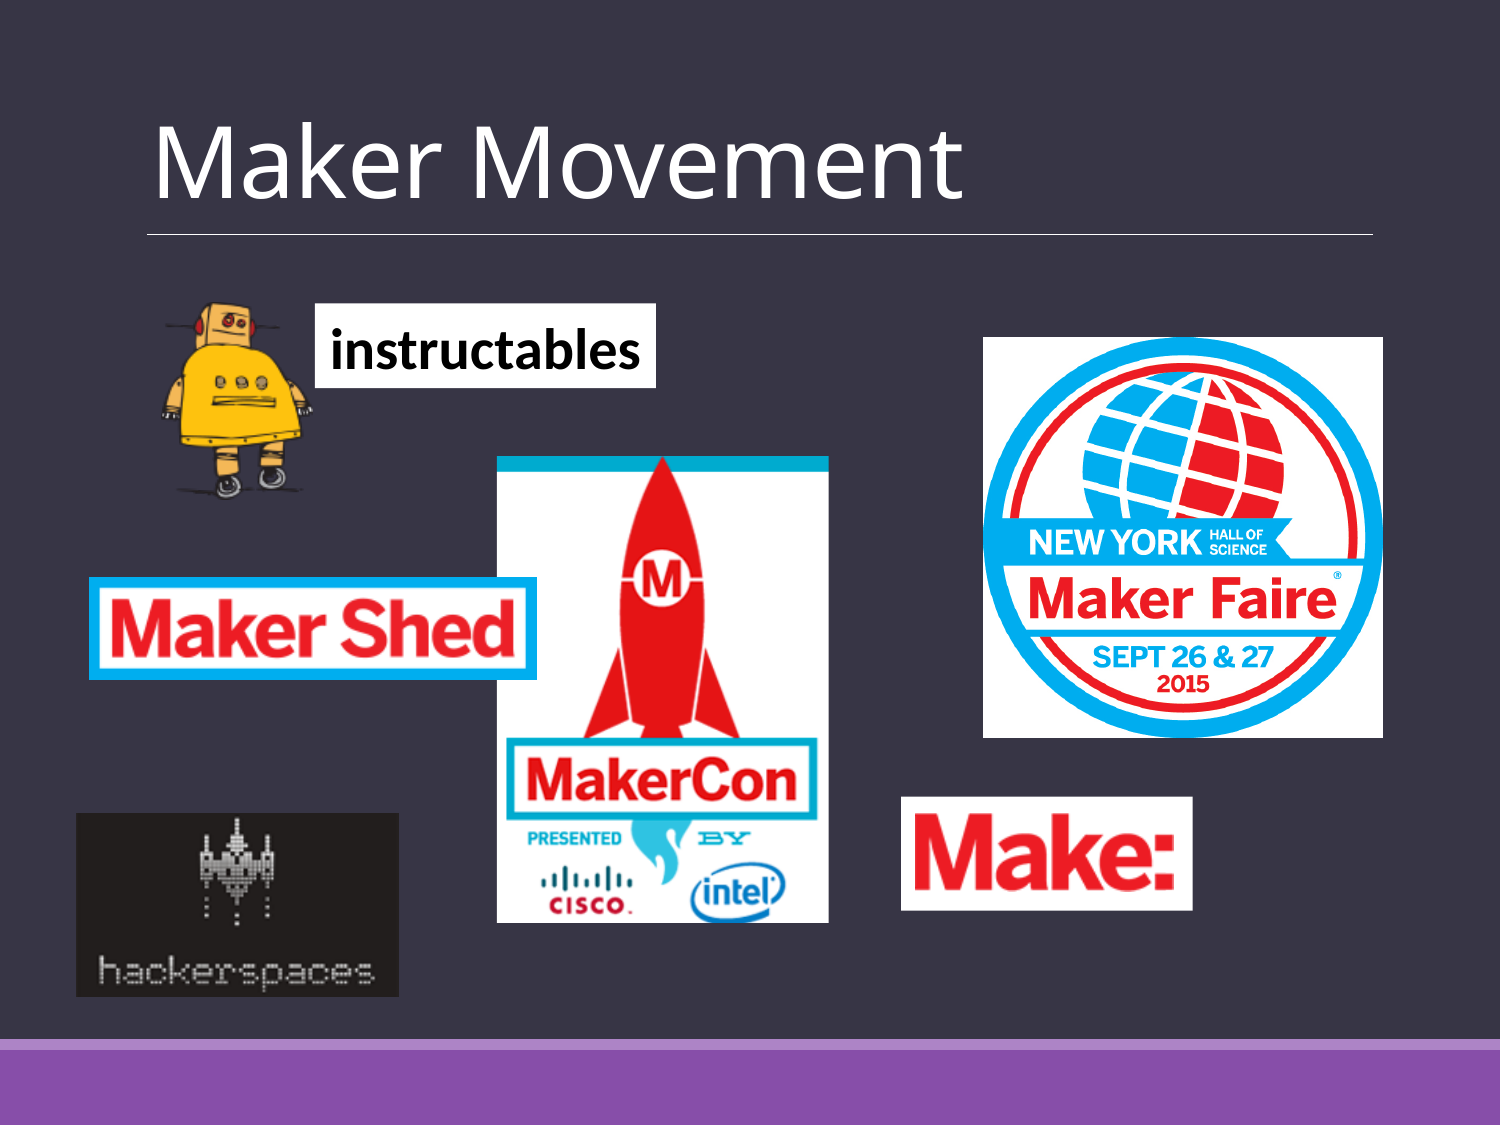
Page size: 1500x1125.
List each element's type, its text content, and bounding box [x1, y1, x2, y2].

picture [75, 813, 399, 997]
picture [1031, 530, 1051, 554]
picture [1004, 566, 1362, 629]
picture [1233, 545, 1238, 554]
picture [1032, 637, 1334, 720]
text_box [900, 796, 1194, 912]
picture [1202, 337, 1384, 526]
title Maker Movement [135, 47, 1373, 227]
picture [1075, 530, 1104, 554]
picture [1057, 530, 1073, 554]
picture [1003, 356, 1365, 558]
picture [160, 302, 314, 501]
picture [982, 337, 1164, 526]
picture [1260, 545, 1266, 554]
picture [1207, 549, 1384, 738]
picture [1112, 530, 1132, 554]
picture [982, 549, 1159, 738]
picture [496, 455, 830, 924]
picture [1230, 530, 1242, 539]
picture [1182, 530, 1201, 554]
picture [1159, 530, 1177, 554]
text_box instructables [319, 303, 656, 389]
picture [1133, 530, 1155, 554]
picture [100, 588, 525, 668]
